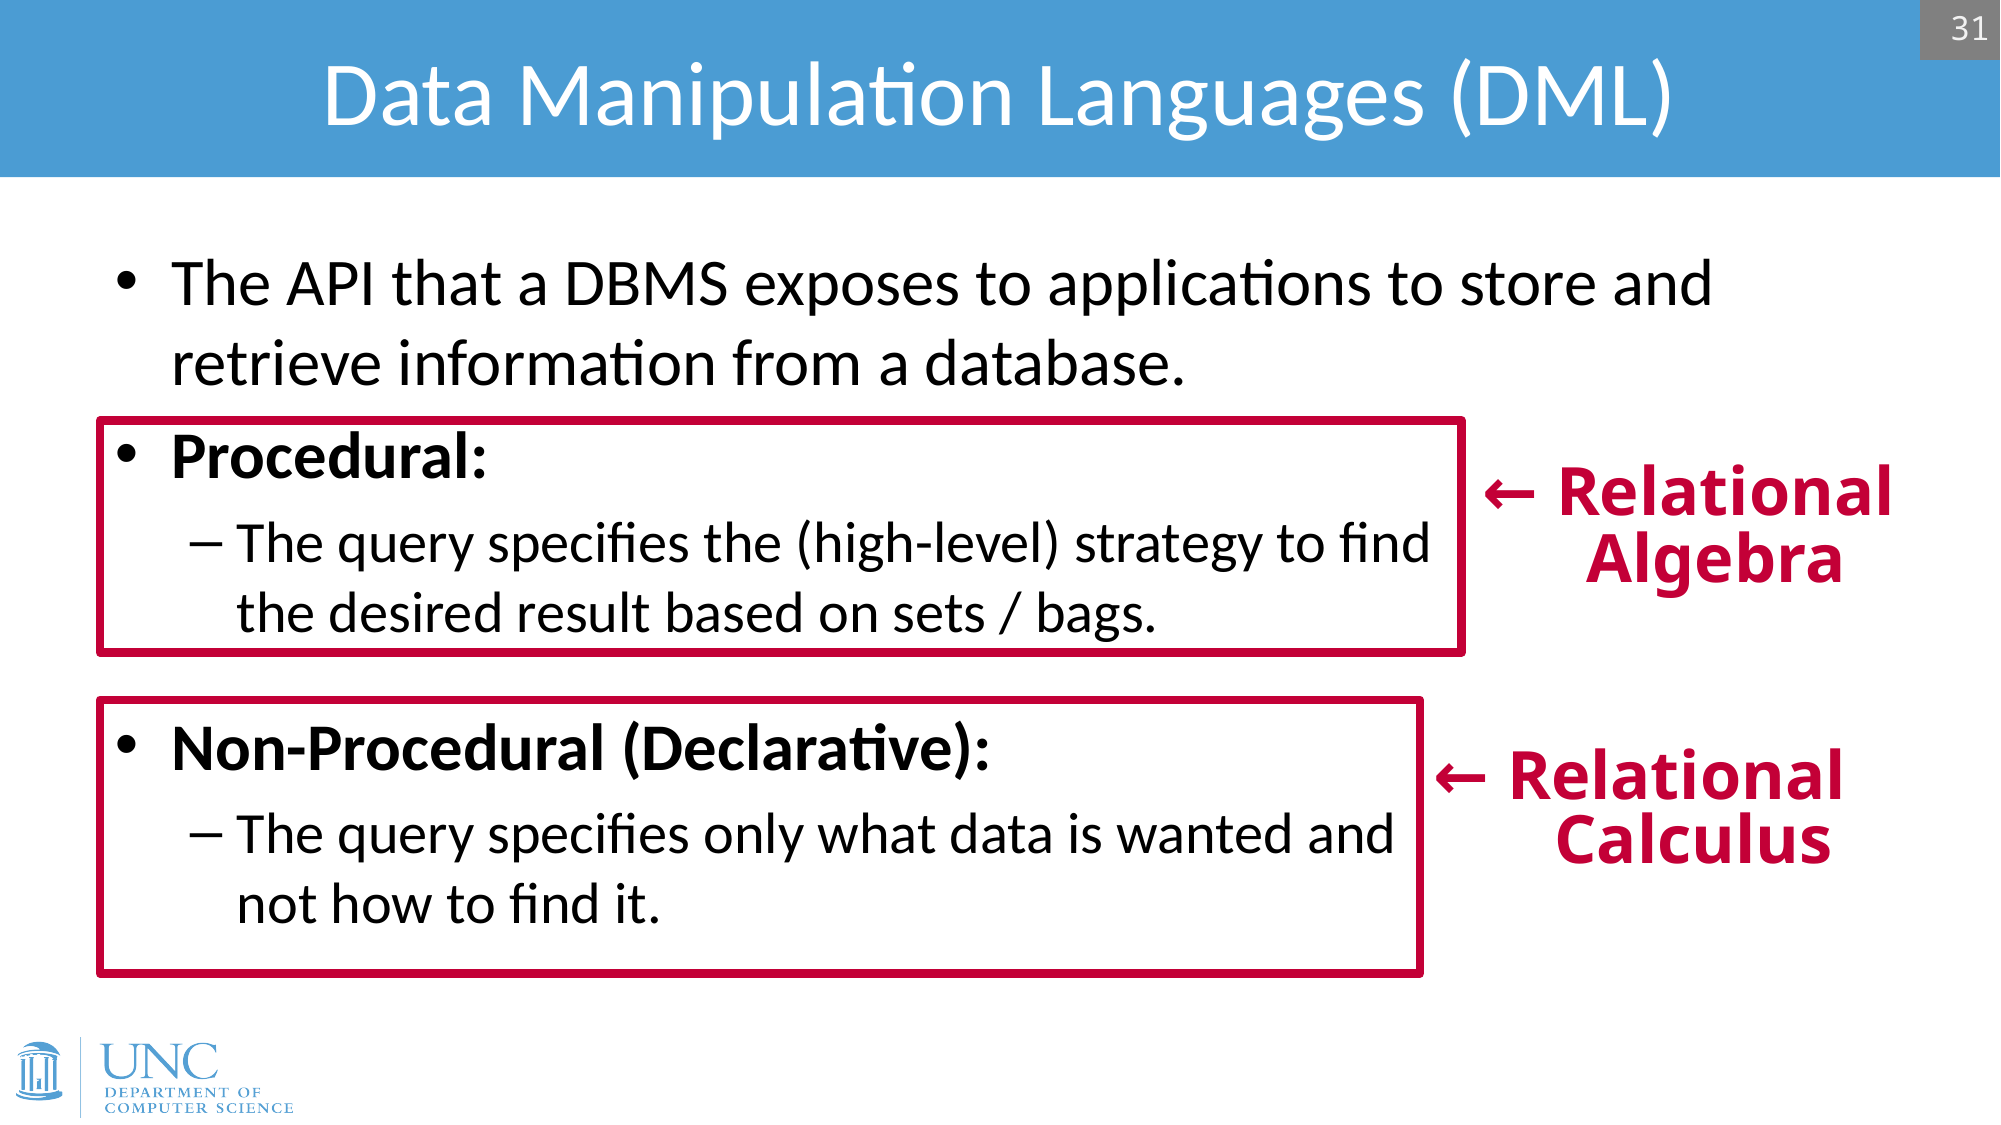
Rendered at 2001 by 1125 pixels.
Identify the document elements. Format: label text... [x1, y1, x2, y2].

list The API that a DBMS exposes to applications to store and retrieve information from a database. Procedural: The query specifies the (high-level) strategy to find the desired result based on sets / bags. Non-Procedural (Declarative): The query specifies only what data is wanted and not how to find it. [99, 662, 1900, 974]
title Data Manipulation Languages (DML) [0, 0, 2000, 178]
picture [16, 1037, 293, 1118]
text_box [99, 420, 1921, 653]
text_box 31 [1920, 0, 2000, 60]
list The API that a DBMS exposes to applications to store and retrieve information from a database. Procedural: The query specifies the (high-level) strategy to find the desired result based on sets / bags. Non-Procedural (Declarative): The query specifies only what data is wanted and not how to find it. [99, 231, 1900, 419]
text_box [99, 699, 1865, 974]
